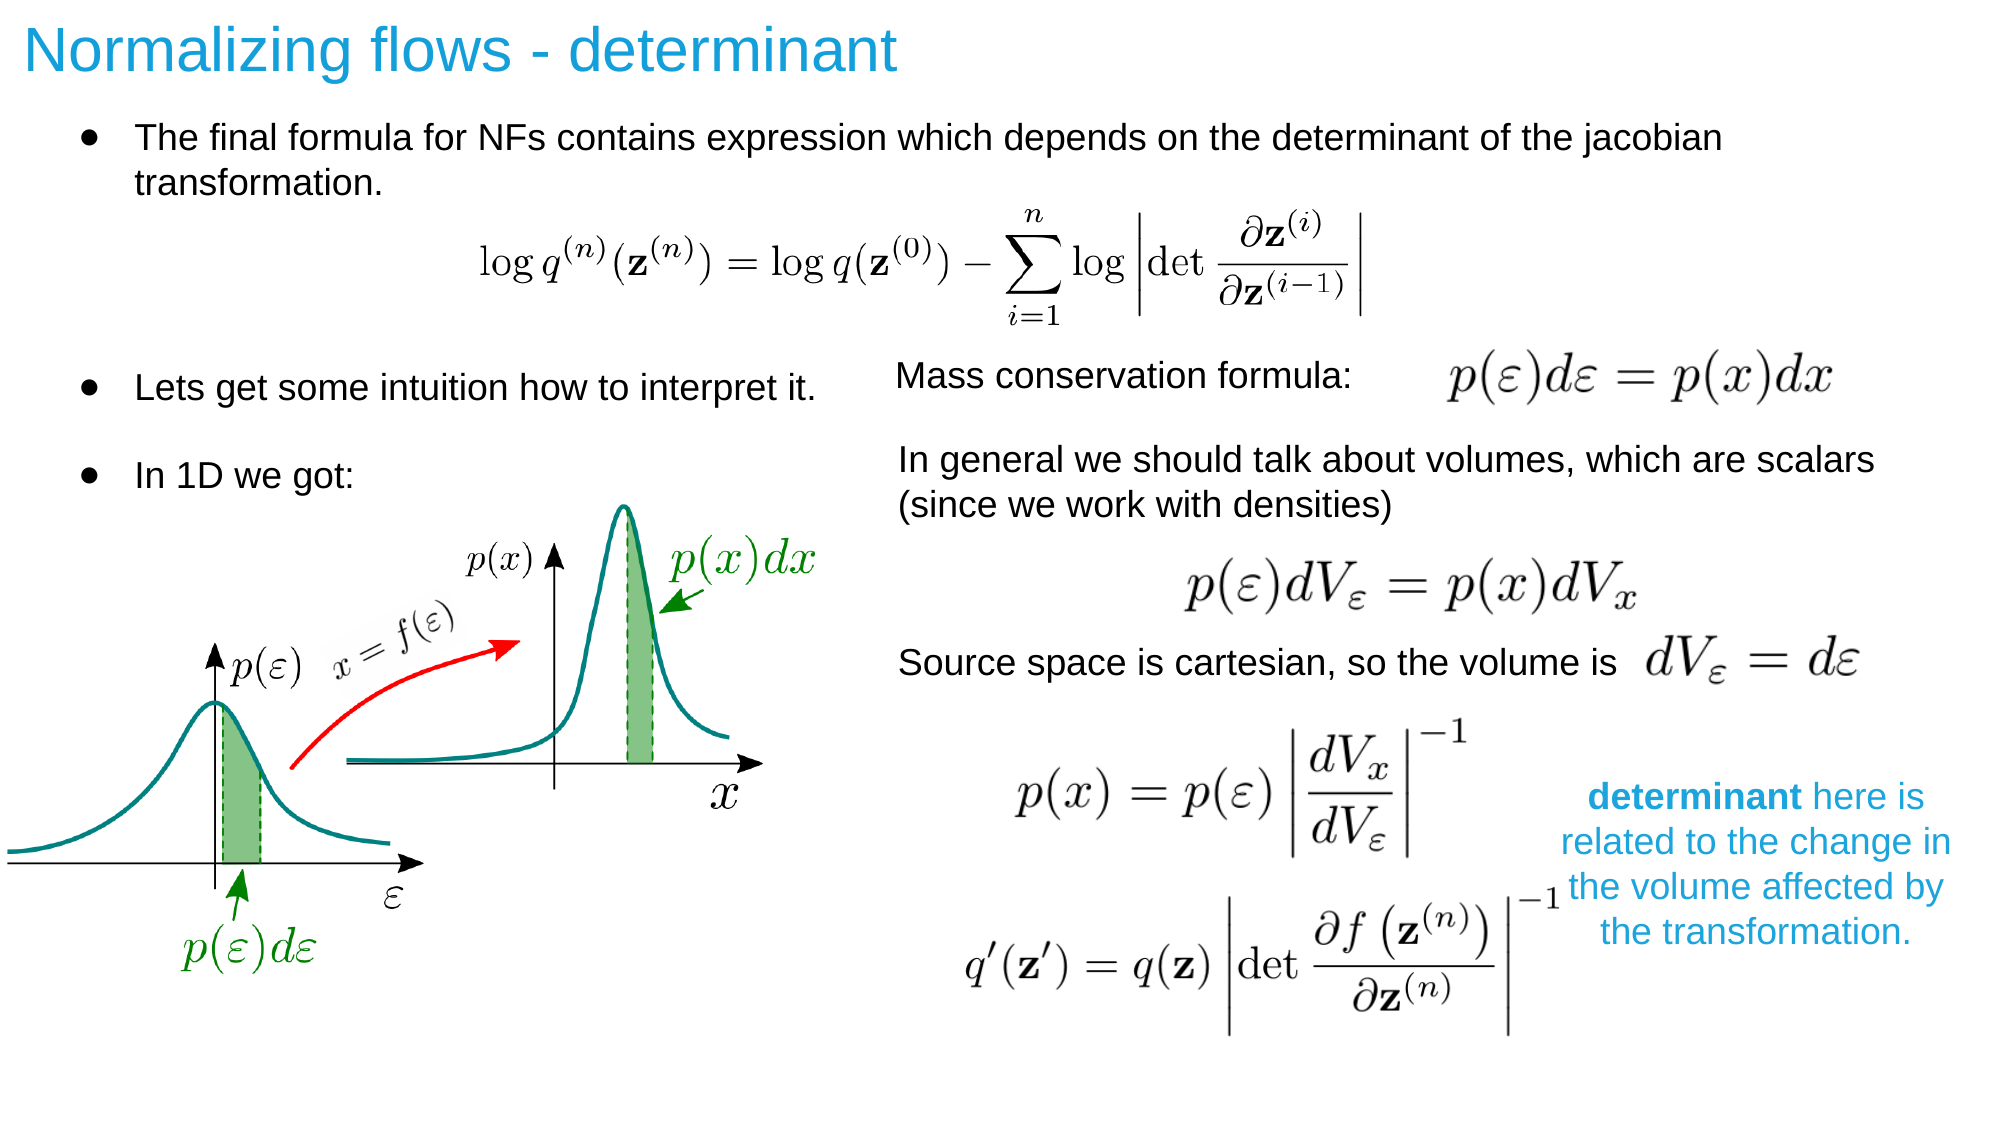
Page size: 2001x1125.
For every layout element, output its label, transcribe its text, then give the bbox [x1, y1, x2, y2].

text_box Lets get some intuition how to interpret it. [44, 382, 874, 433]
picture [1427, 335, 1855, 424]
picture [956, 700, 1568, 1050]
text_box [44, 97, 1814, 372]
text_box Mass conservation formula: [880, 382, 1422, 413]
text_box determinant here is related to the change in the volume affected by the transformation. [1534, 757, 1978, 913]
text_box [0, 434, 940, 1004]
picture [1158, 541, 1881, 693]
title Normalizing flows - determinant [8, 1, 1814, 91]
text_box Source space is cartesian, so the volume is [944, 623, 1636, 701]
text_box In general we should talk about volumes, which are scalars (since we work with densities) [882, 420, 1936, 498]
